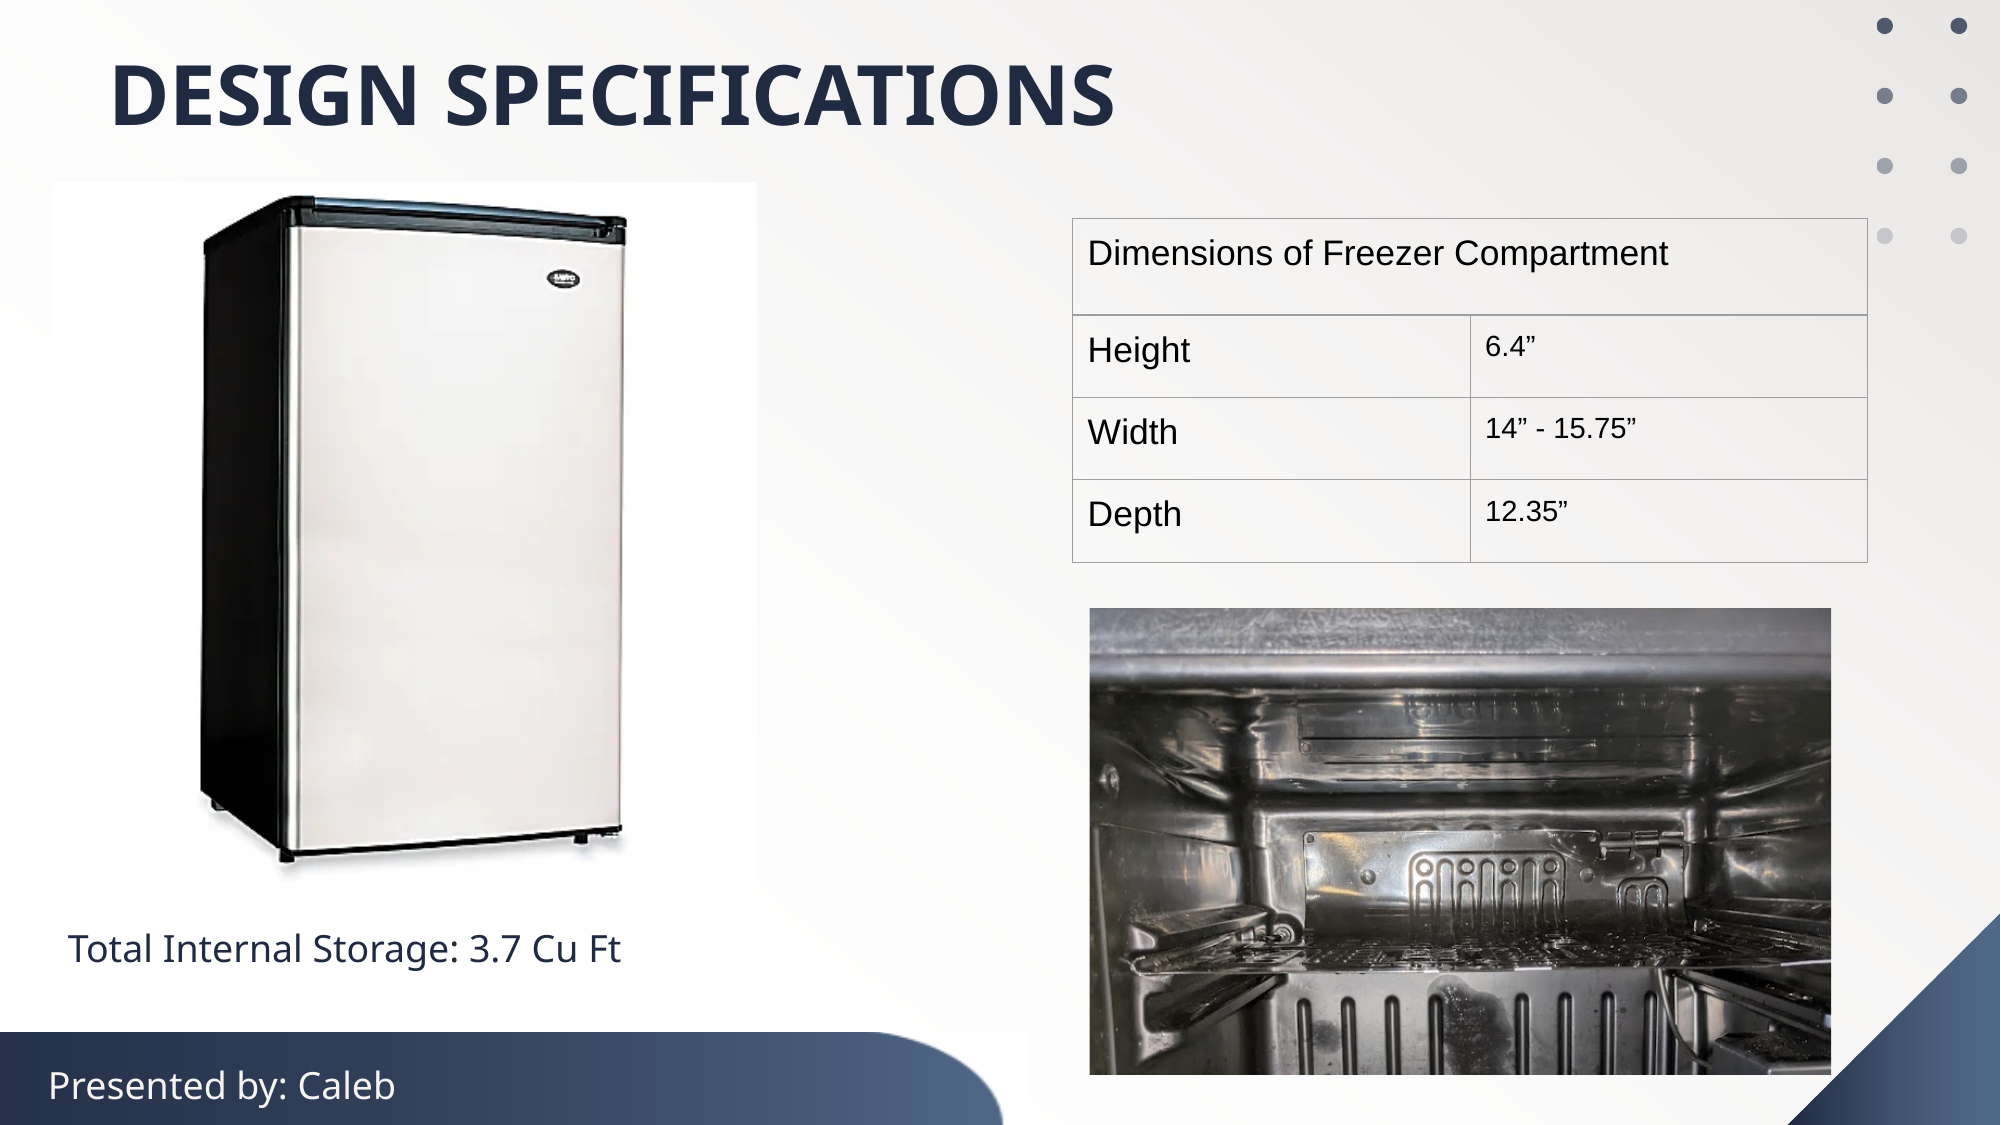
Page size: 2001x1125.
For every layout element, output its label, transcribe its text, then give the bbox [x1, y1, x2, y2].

text_box Total Internal Storage: 3.7 Cu Ft [52, 910, 848, 1030]
table_cell Height [1073, 316, 1470, 397]
table_cell 14” - 15.75” [1471, 398, 1867, 479]
table_cell 6.4” [1471, 316, 1867, 397]
title DESIGN SPECIFICATIONS [88, 33, 1774, 159]
table_header Dimensions of Freezer Compartment [1073, 219, 1867, 314]
picture [0, 0, 2001, 1125]
table_cell Width [1073, 398, 1470, 479]
table_cell 12.35” [1471, 480, 1867, 562]
table_cell Depth [1073, 480, 1470, 562]
